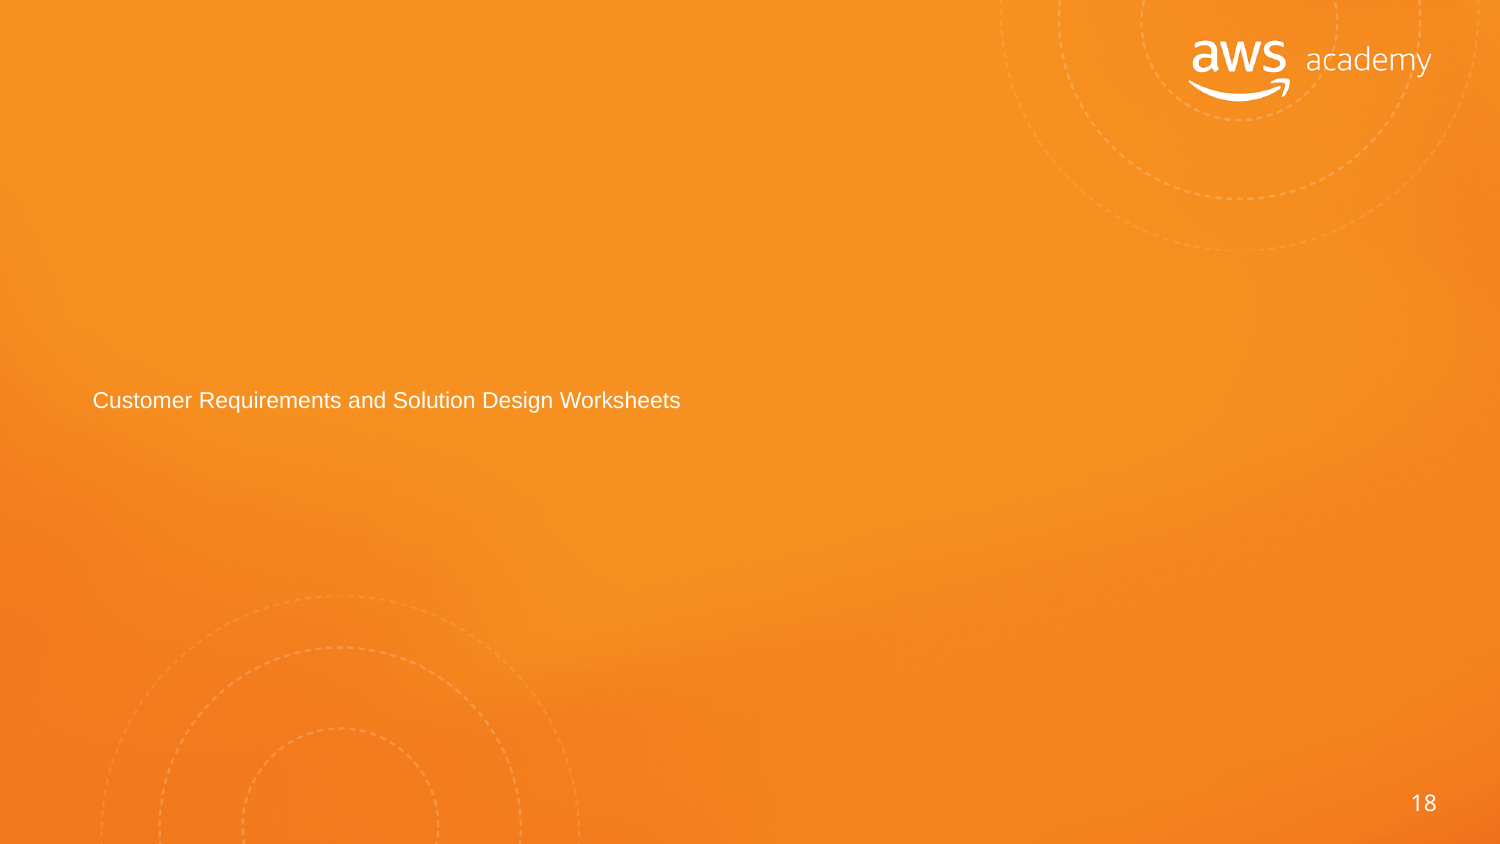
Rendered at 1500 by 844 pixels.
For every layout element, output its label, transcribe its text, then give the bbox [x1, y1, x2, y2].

picture [0, 0, 1500, 844]
slide_number 18 [1110, 782, 1449, 827]
title Customer Requirements and Solution Design Worksheets [81, 340, 1111, 461]
